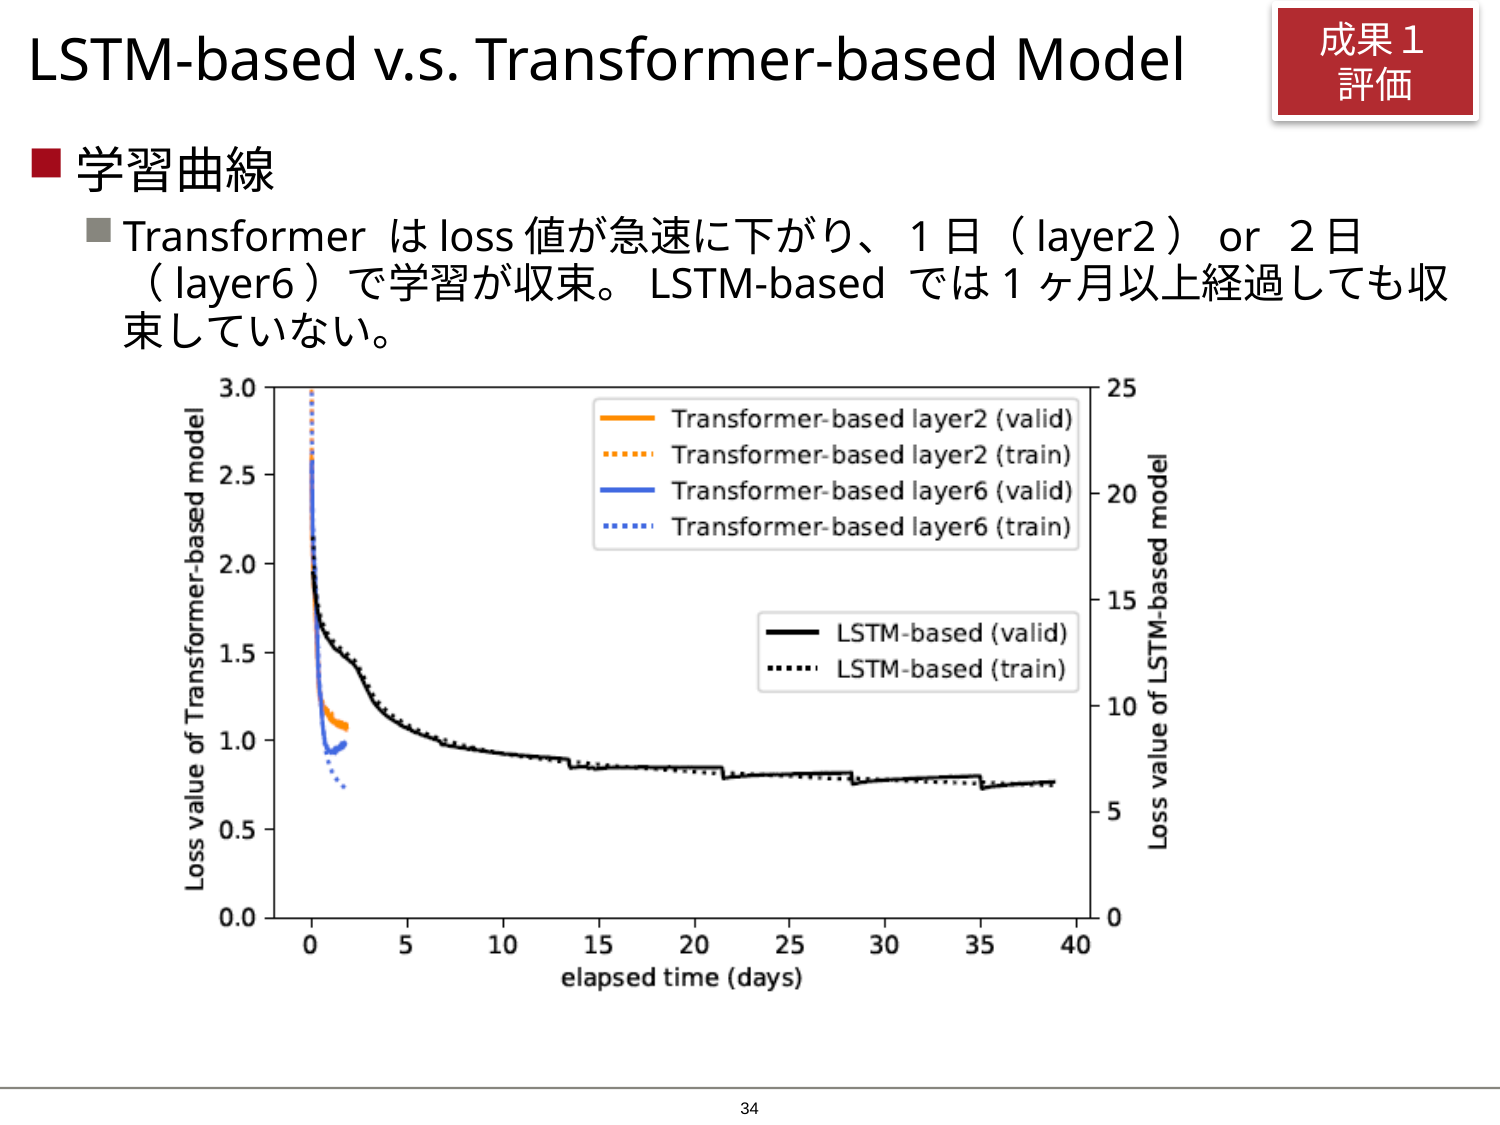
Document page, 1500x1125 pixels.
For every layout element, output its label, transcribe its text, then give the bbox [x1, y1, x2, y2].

text_box 成果１ 評価 [1272, 1, 1479, 121]
slide_number 33 [705, 1091, 794, 1125]
picture [159, 349, 1213, 1000]
list 学習曲線 Transformer はloss値が急速に下がり、1日（layer2）or ２日（layer6）で学習が収束。LSTM-based では1ヶ月以上経過しても収束していない。 [27, 142, 1469, 1061]
title LSTM-based v.s. Transformer-based Model [27, 0, 1275, 114]
